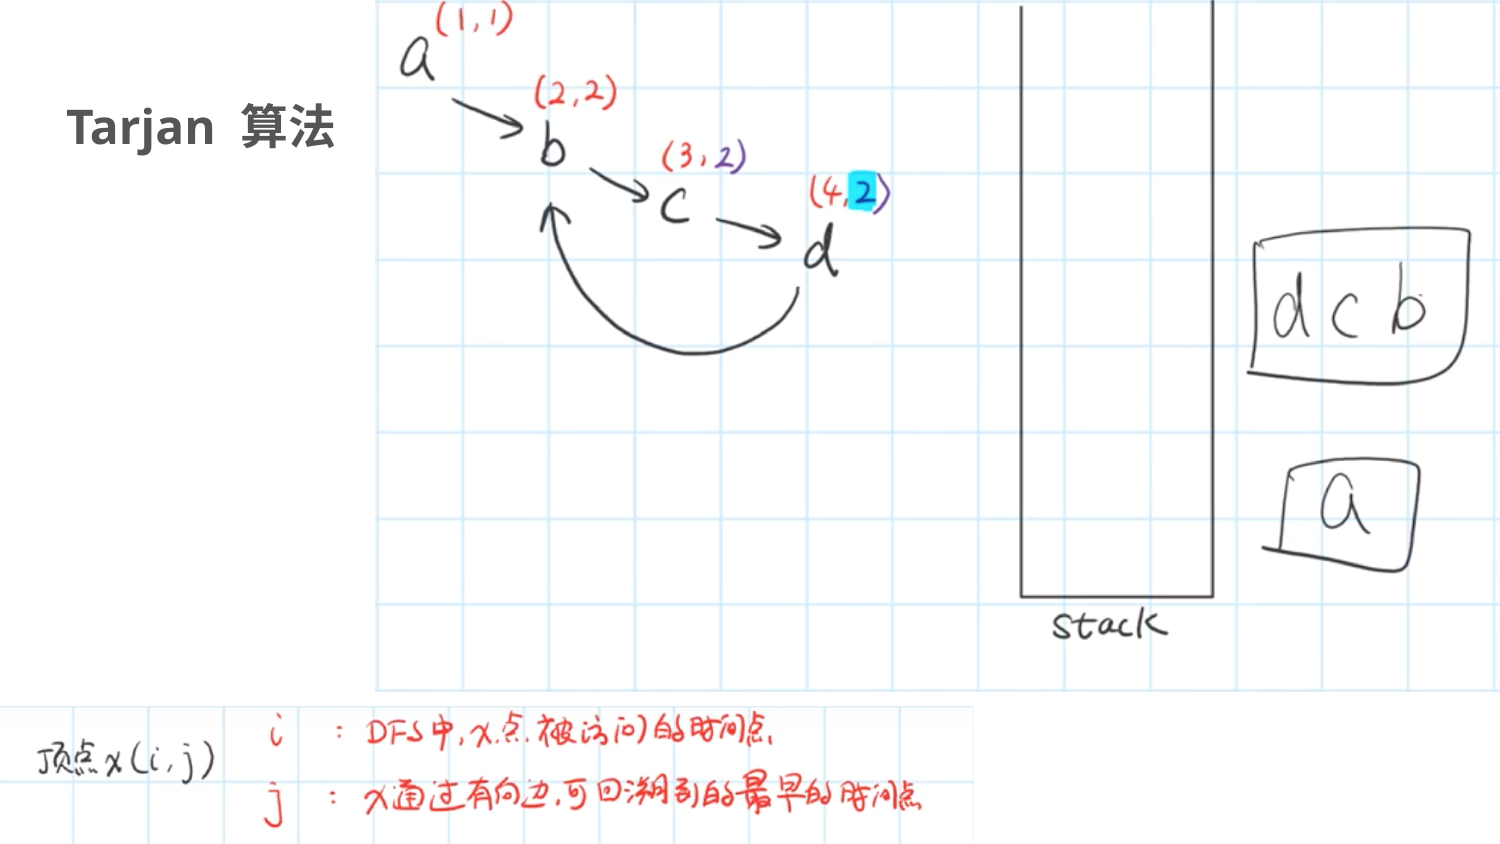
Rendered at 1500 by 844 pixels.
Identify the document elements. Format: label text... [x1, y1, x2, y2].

title Tarjan 算法 [51, 72, 355, 167]
picture [374, 0, 1500, 693]
picture [0, 706, 974, 844]
